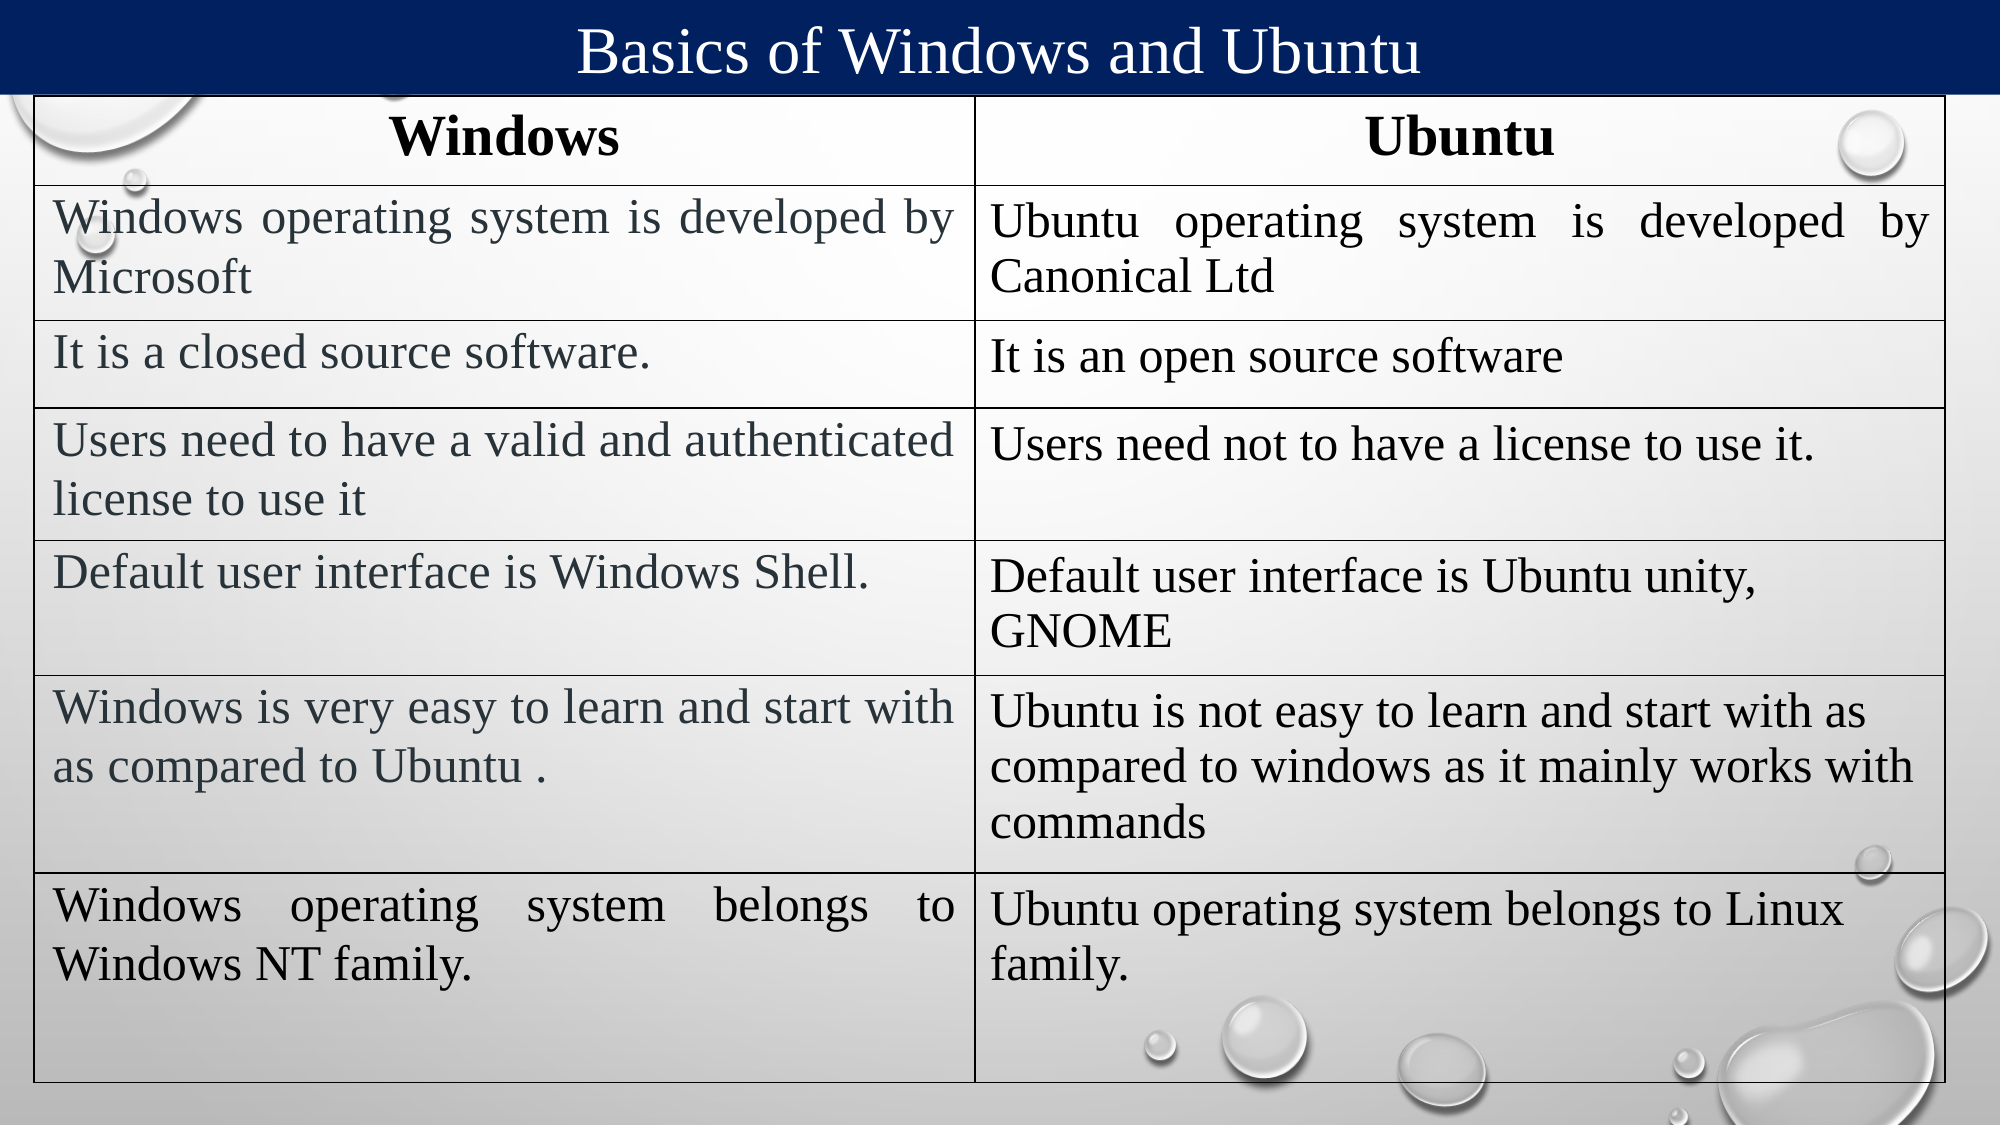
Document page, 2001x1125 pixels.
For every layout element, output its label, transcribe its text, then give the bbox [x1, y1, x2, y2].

table_cell Windows operating system is developed by Microsoft [35, 186, 974, 320]
table_cell It is a closed source software. [35, 321, 974, 407]
text_box Basics of Windows and Ubuntu [0, 0, 2000, 95]
table_cell Windows is very easy to learn and start with as compared to Ubuntu . [35, 676, 974, 872]
table_header Windows [35, 97, 974, 185]
table_cell Default user interface is Windows Shell. [35, 541, 974, 675]
table_cell Ubuntu operating system is developed by Canonical Ltd [976, 186, 1944, 320]
table_cell Windows operating system belongs to Windows NT family. [35, 874, 974, 1082]
table_cell Users need to have a valid and authenticated license to use it [35, 409, 974, 540]
table_cell It is an open source software [976, 321, 1944, 407]
picture [0, 95, 2000, 1125]
table_cell Ubuntu is not easy to learn and start with as compared to windows as it mainly works with commands [976, 676, 1944, 872]
table_cell Users need not to have a license to use it. [976, 409, 1944, 540]
table_cell Default user interface is Ubuntu unity, GNOME [976, 541, 1944, 675]
table_cell Ubuntu operating system belongs to Linux family. [976, 874, 1944, 1082]
table_header Ubuntu [976, 97, 1944, 185]
